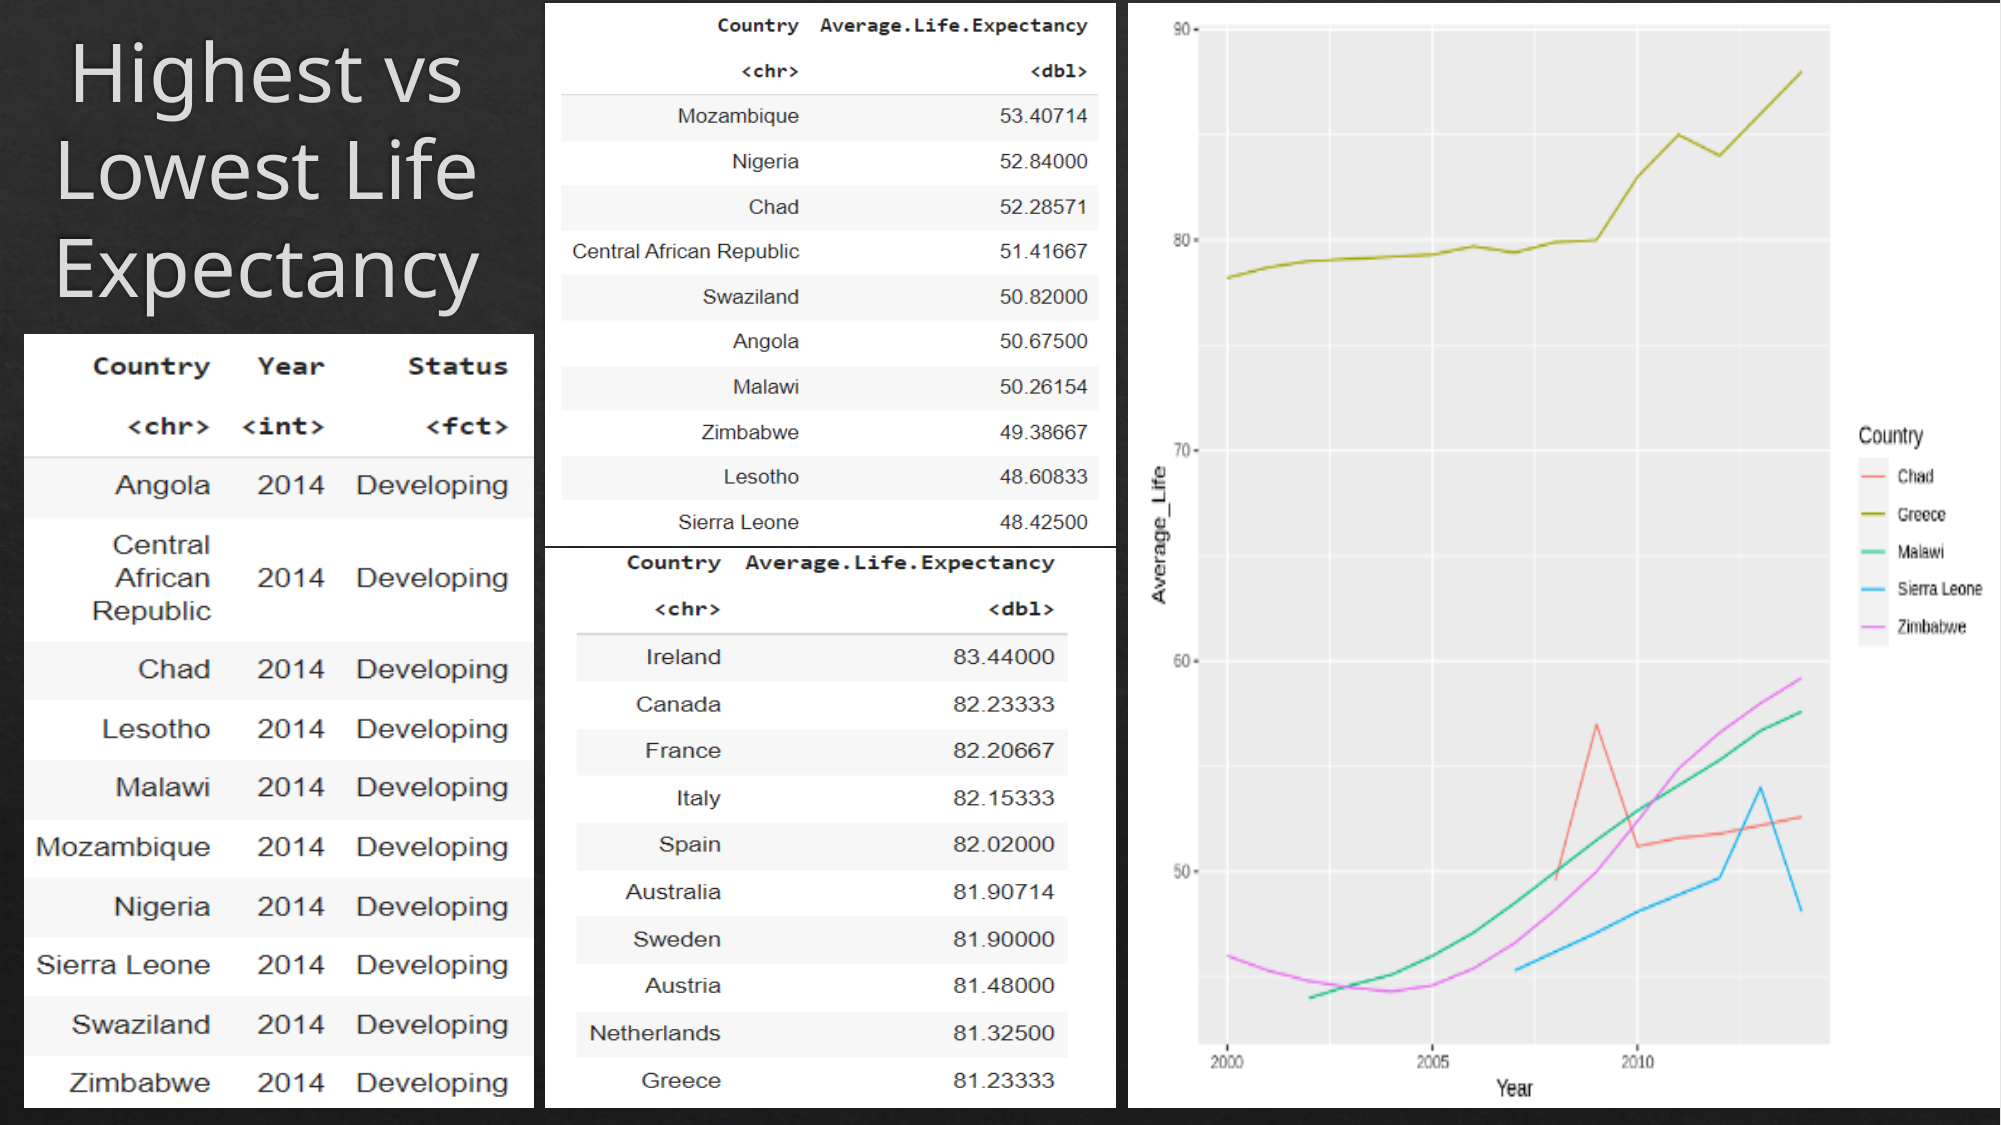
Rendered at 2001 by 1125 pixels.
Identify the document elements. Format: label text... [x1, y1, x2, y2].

title Highest vs Lowest Life Expectancy [0, 0, 534, 335]
picture [545, 548, 1116, 1108]
picture [24, 333, 534, 1108]
picture [1127, 3, 2000, 1108]
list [545, 3, 1117, 546]
